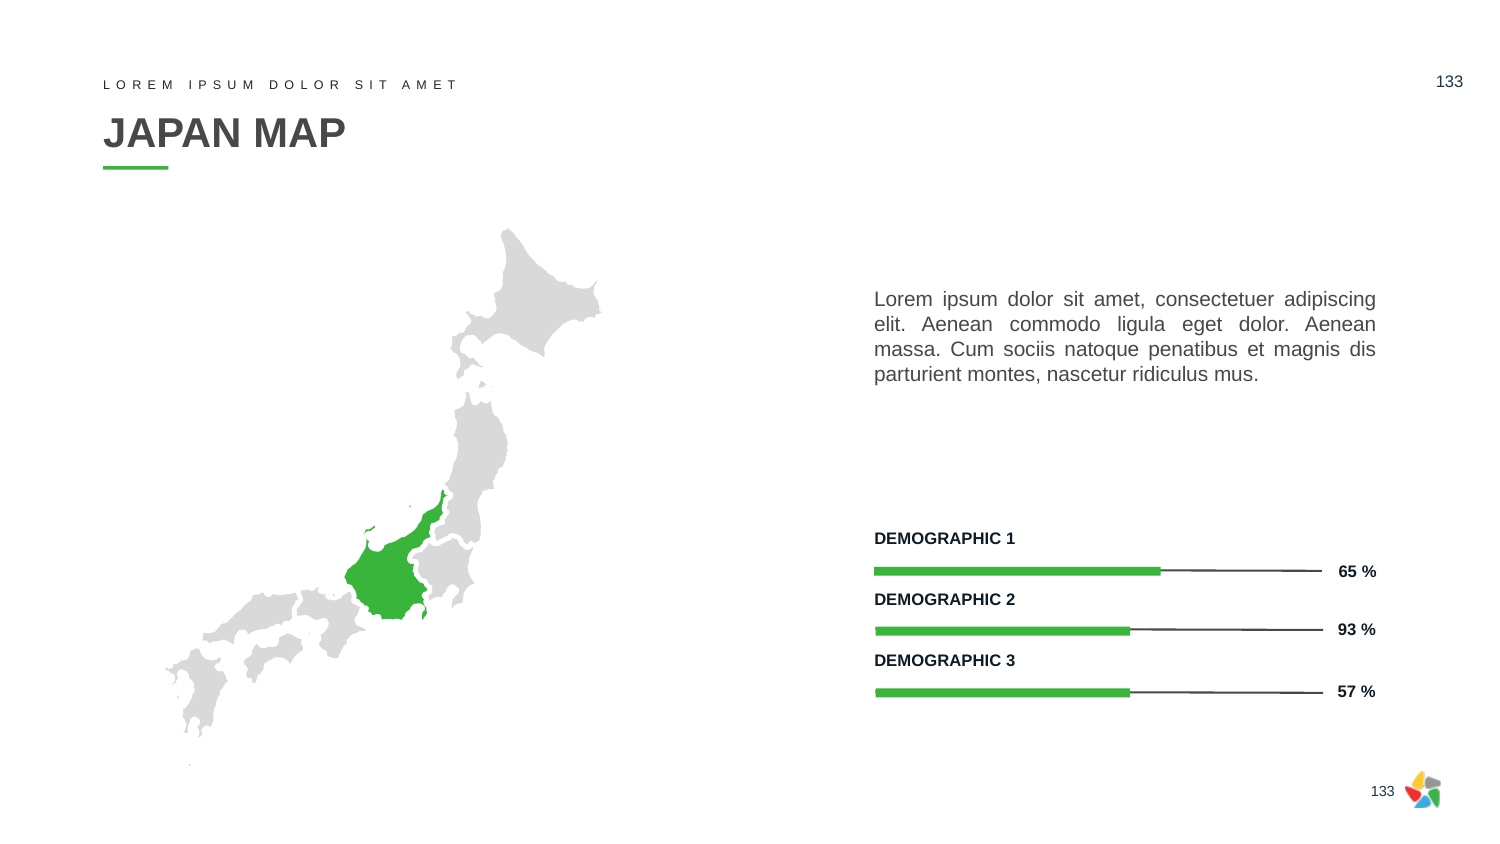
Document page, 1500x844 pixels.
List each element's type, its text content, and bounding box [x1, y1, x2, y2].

text_box LOREM IPSUM DOLOR SIT AMET [103, 77, 1179, 93]
slide_number 133 [1435, 71, 1500, 96]
text_box Lorem ipsum dolor sit amet, consectetuer adipiscing elit. Aenean commodo ligula eget dolor. Aenean massa. Cum sociis natoque penatibus et magnis dis parturient montes, nascetur ridiculus mus. [874, 285, 1376, 386]
text_box [875, 687, 1131, 691]
title JAPAN MAP [103, 103, 1397, 158]
text_box DEMOGRAPHIC 1 [874, 527, 1016, 548]
text_box 57 % [1337, 681, 1376, 702]
text_box [875, 630, 1131, 637]
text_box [136, 223, 617, 769]
text_box DEMOGRAPHIC 2 [874, 588, 1016, 609]
text_box 93 % [1337, 618, 1376, 639]
text_box [875, 693, 1131, 698]
text_box [873, 566, 1162, 577]
text_box 65 % [1338, 560, 1377, 581]
text_box DEMOGRAPHIC 3 [874, 649, 1016, 670]
